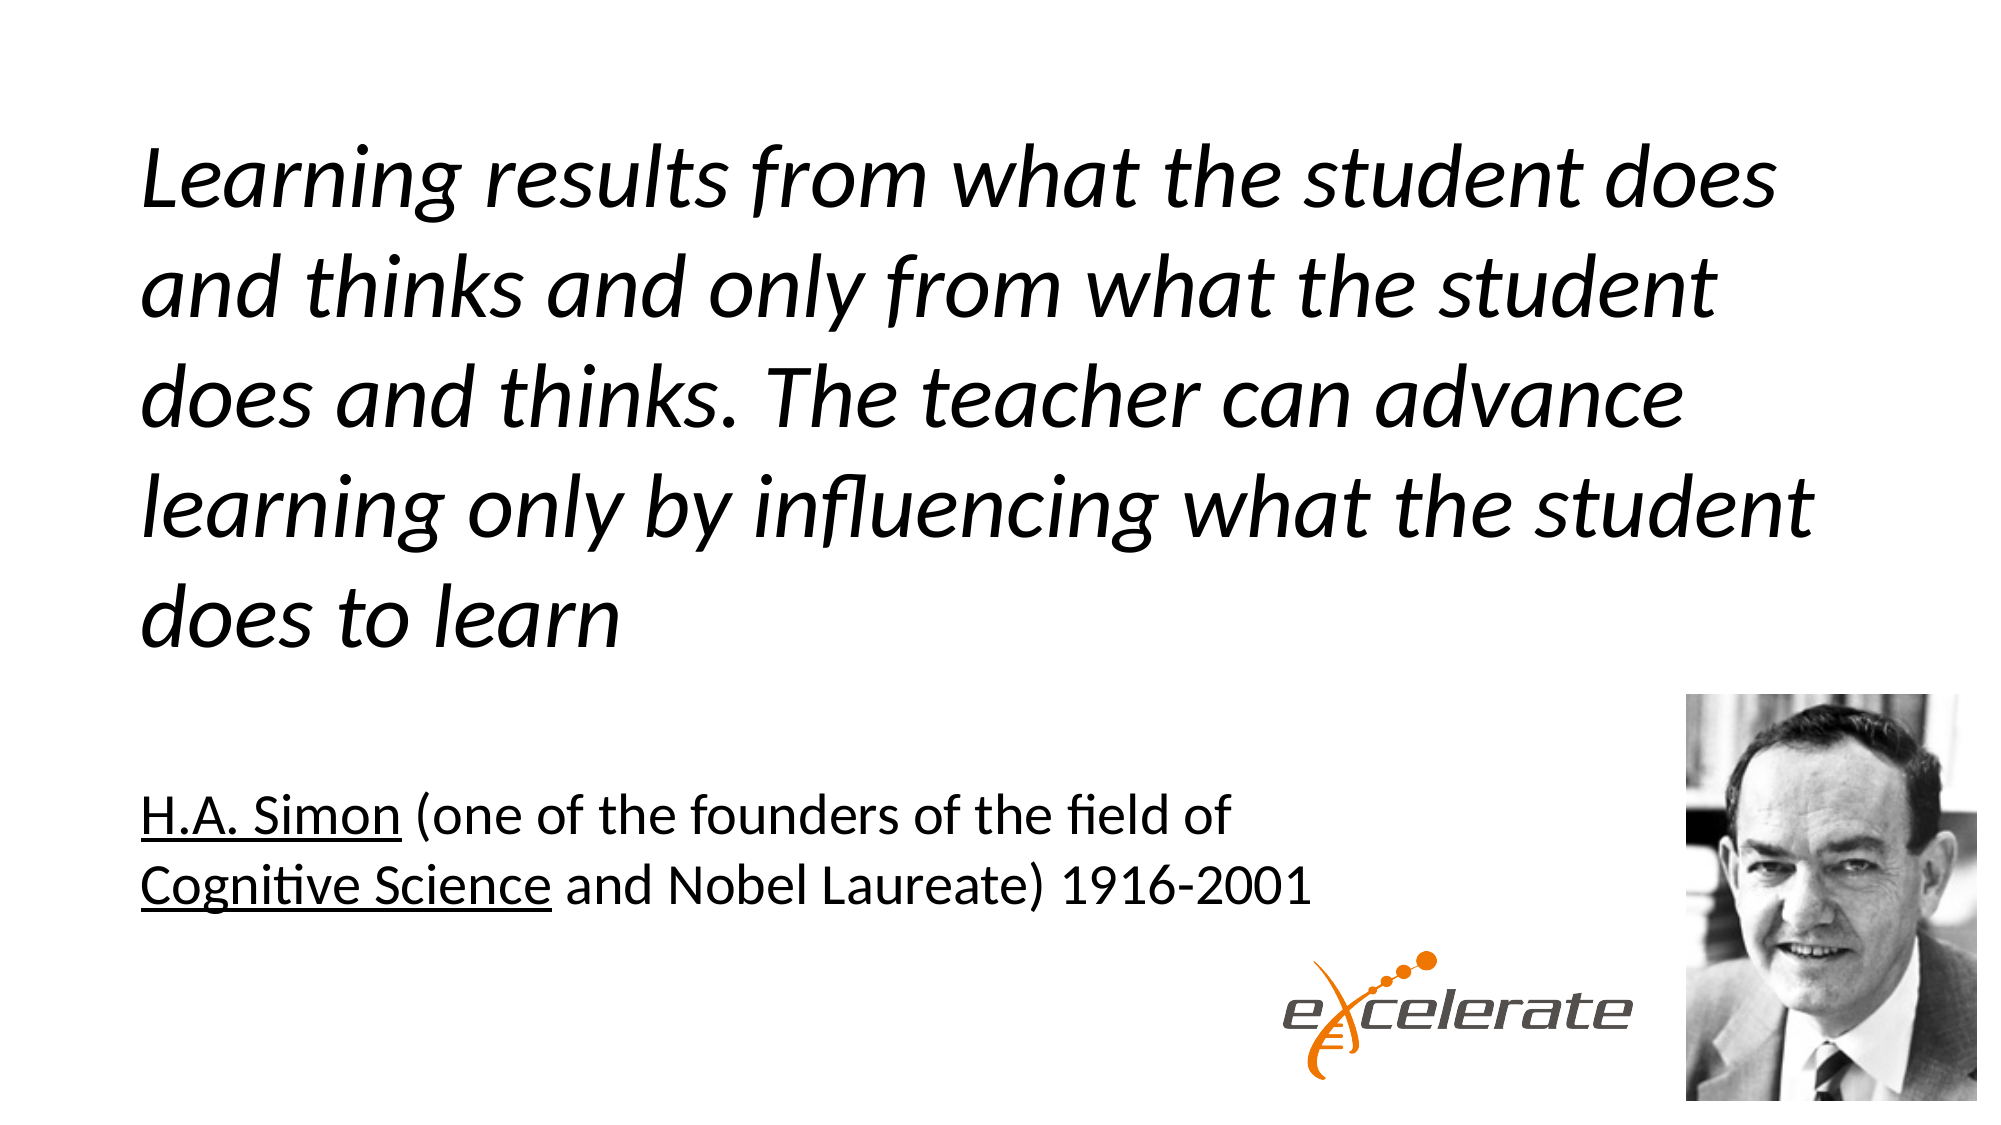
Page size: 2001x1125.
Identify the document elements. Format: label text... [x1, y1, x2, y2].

picture [1685, 694, 1977, 1101]
text_box Learning results from what the student does and thinks and only from what the student does and thinks. The teacher can advance learning only by influencing what the student does to learn H.A. Simon (one of the founders of the field of Cognitive Science and Nobel Laureate) 1916-2001 [126, 108, 1855, 924]
picture [1283, 951, 1633, 1080]
